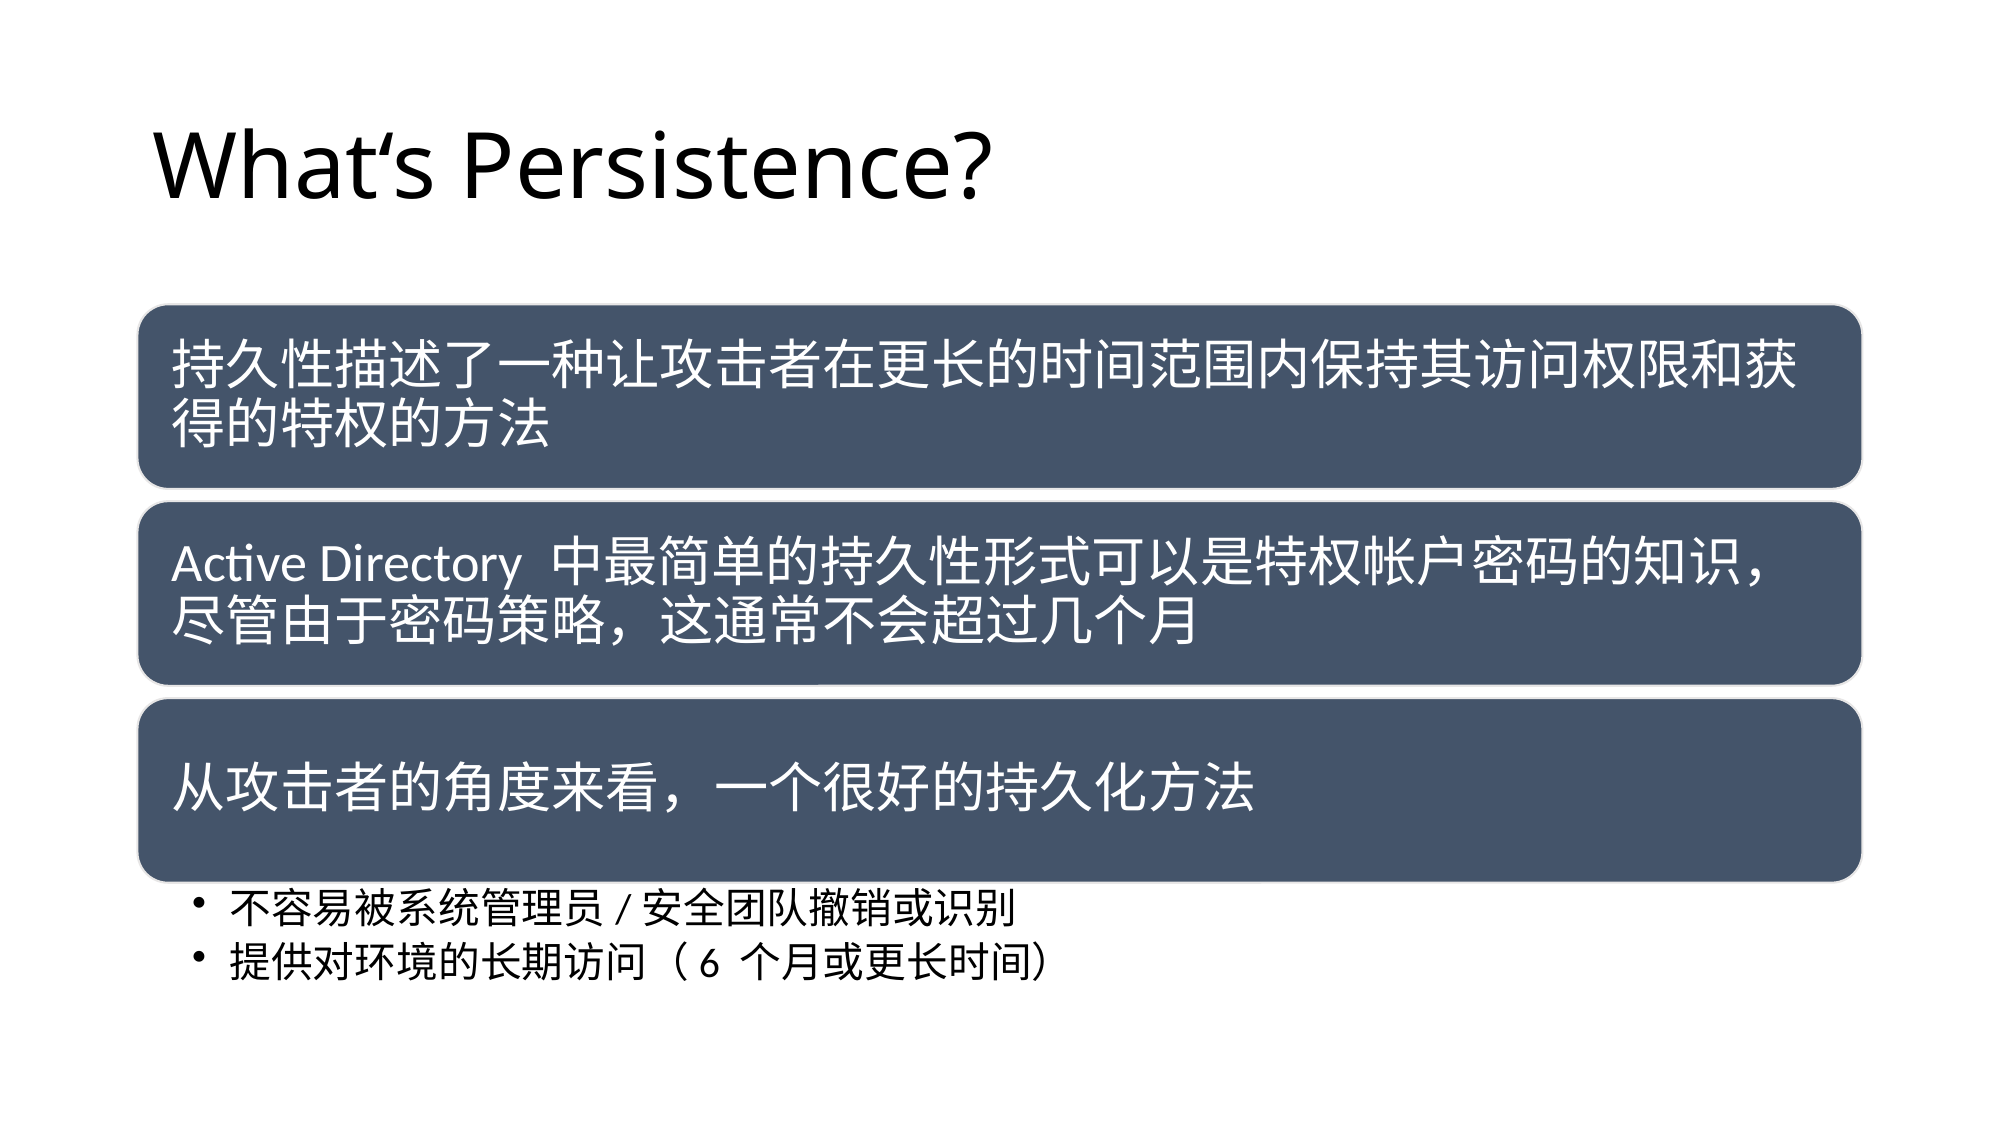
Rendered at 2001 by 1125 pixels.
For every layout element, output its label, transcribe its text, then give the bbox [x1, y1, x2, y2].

title What‘s Persistence? [137, 59, 1863, 278]
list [137, 299, 1863, 1014]
